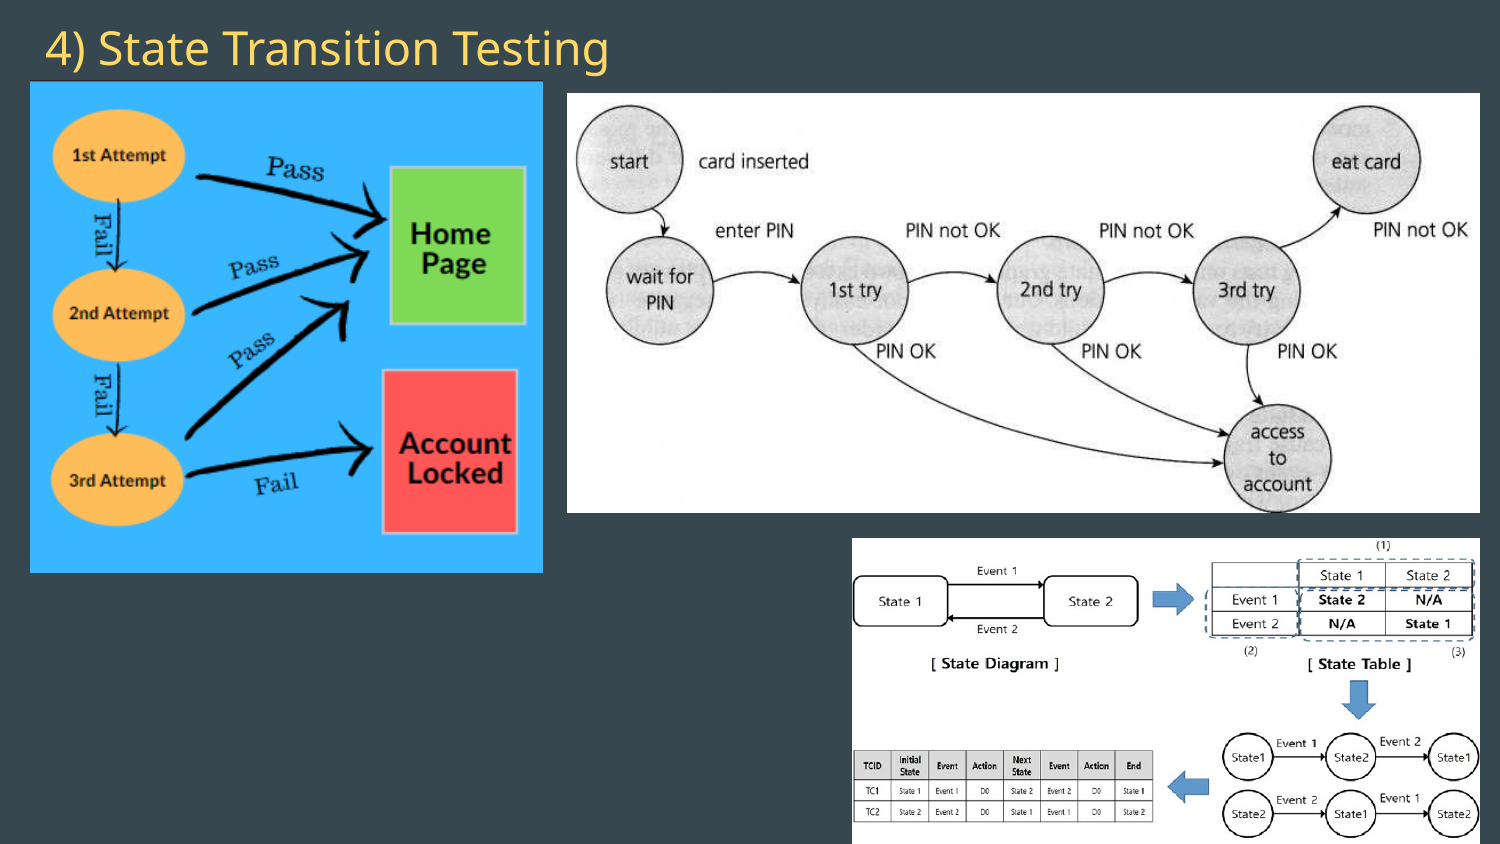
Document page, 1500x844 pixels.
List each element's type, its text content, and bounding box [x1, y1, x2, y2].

picture [29, 79, 543, 573]
picture [852, 538, 1480, 844]
picture [566, 93, 1480, 514]
title 4) State Transition Testing [30, 0, 1310, 94]
